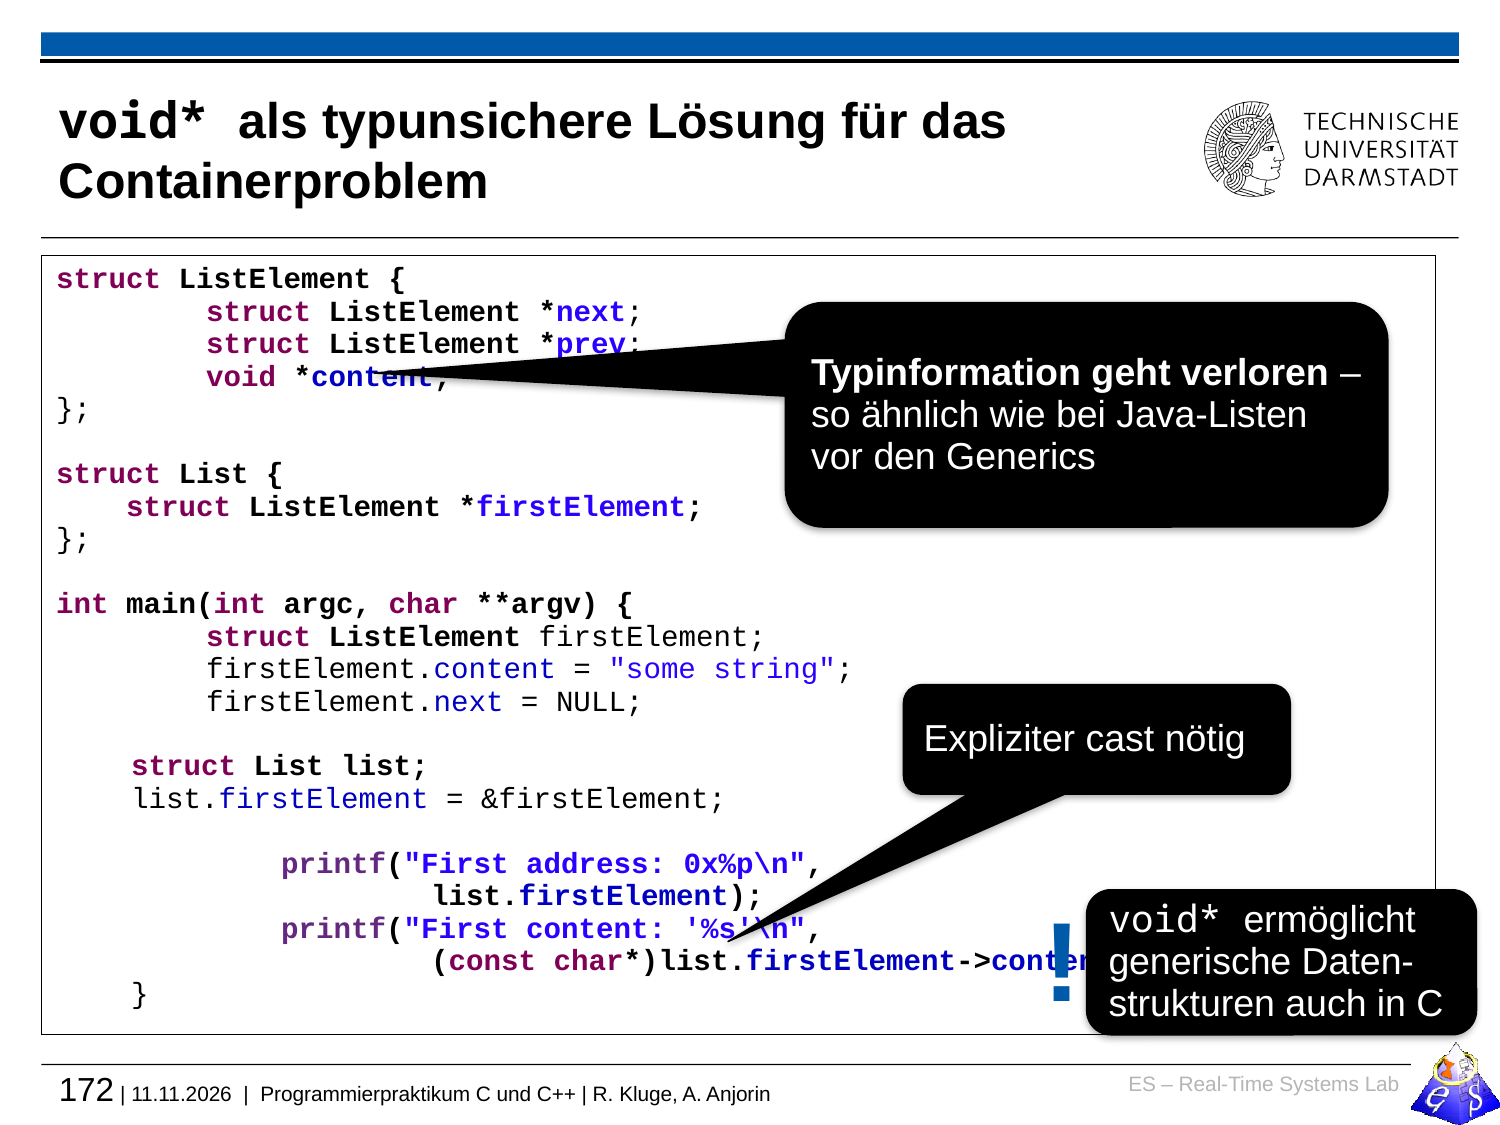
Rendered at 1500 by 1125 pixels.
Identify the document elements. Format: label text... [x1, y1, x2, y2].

text_box Typinformation geht verloren – so ähnlich wie bei Java-Listen vor den Generics [373, 301, 1389, 528]
text_box void* ermöglicht generische Daten-strukturen auch in C [1096, 889, 1478, 1036]
text_box Expliziter cast nötig [727, 683, 1292, 943]
text_box struct ListElement { struct ListElement *next; struct ListElement *prev; void *content; }; struct List { struct ListElement *firstElement; }; int main(int argc, char **argv) { struct ListElement firstElement; firstElement.content = "some string"; firstElement.next = NULL; struct List list; list.firstElement = &firstElement; printf("First address: 0x%p\n", list.firstElement); printf("First content: '%s'\n", (const char*)list.firstElement->content); } [41, 255, 1436, 1035]
picture [1187, 84, 1483, 214]
title void* als typunsichere Lösung für das Containerproblem [58, 80, 1187, 218]
picture [1411, 1041, 1500, 1125]
text_box ! [1028, 893, 1096, 1035]
